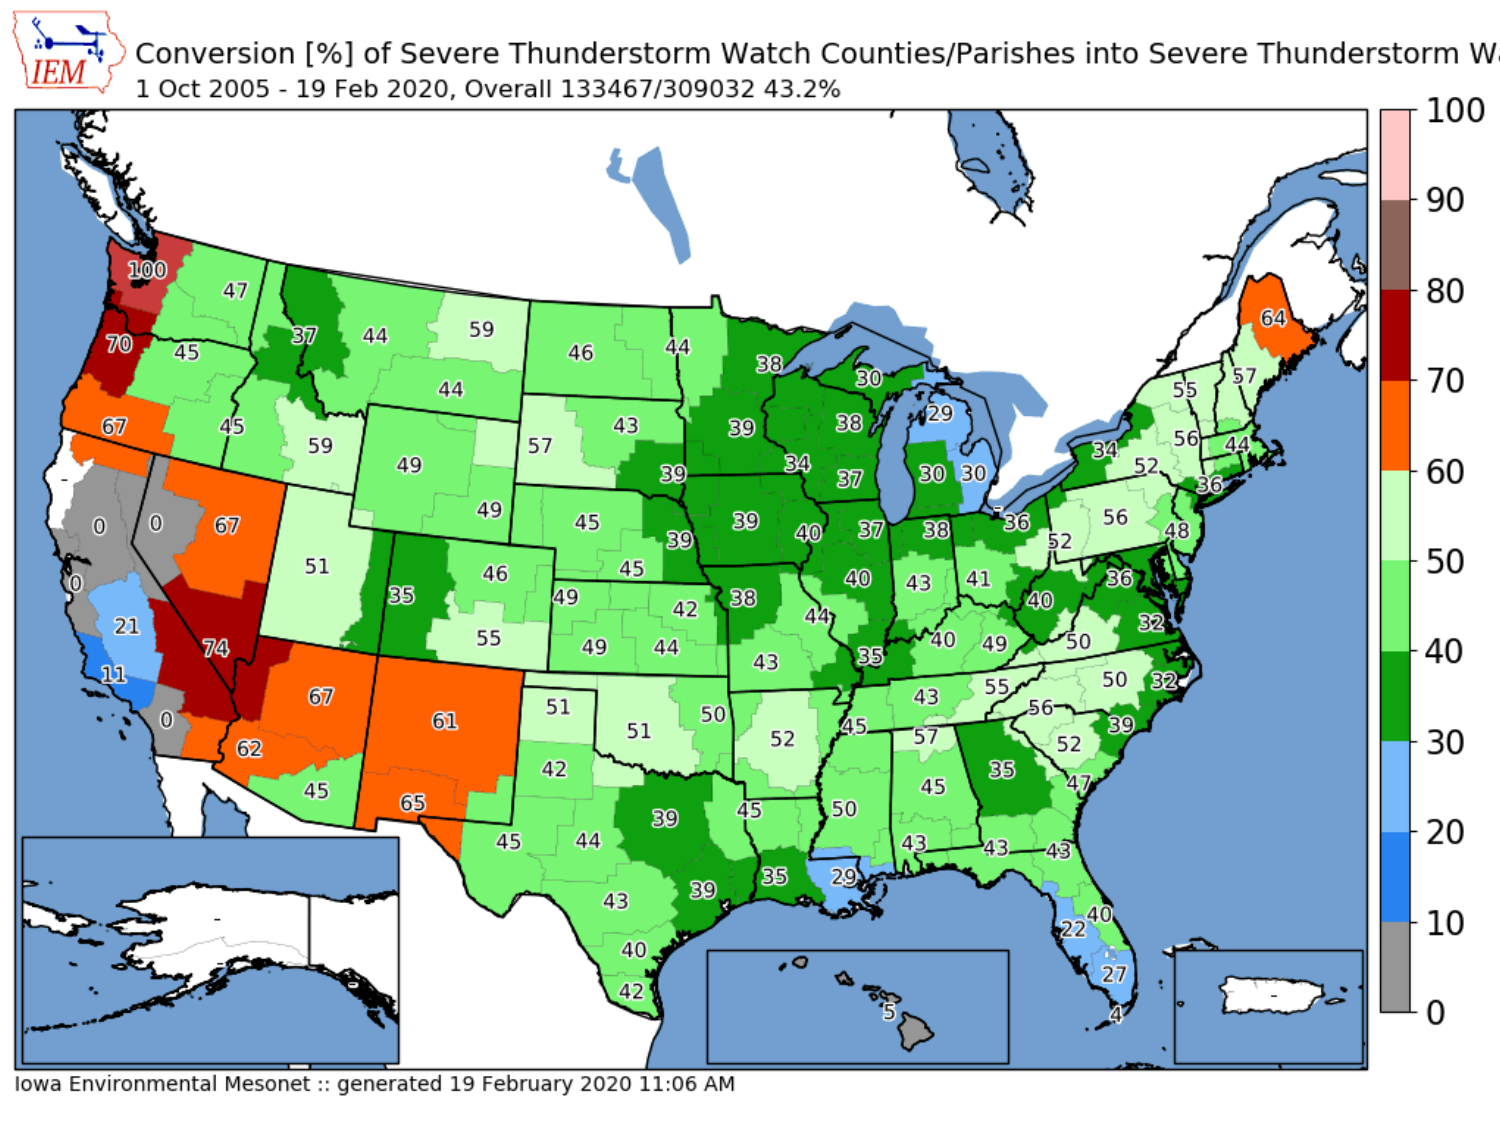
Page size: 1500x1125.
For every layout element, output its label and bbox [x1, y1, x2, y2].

list [0, 0, 1500, 1125]
